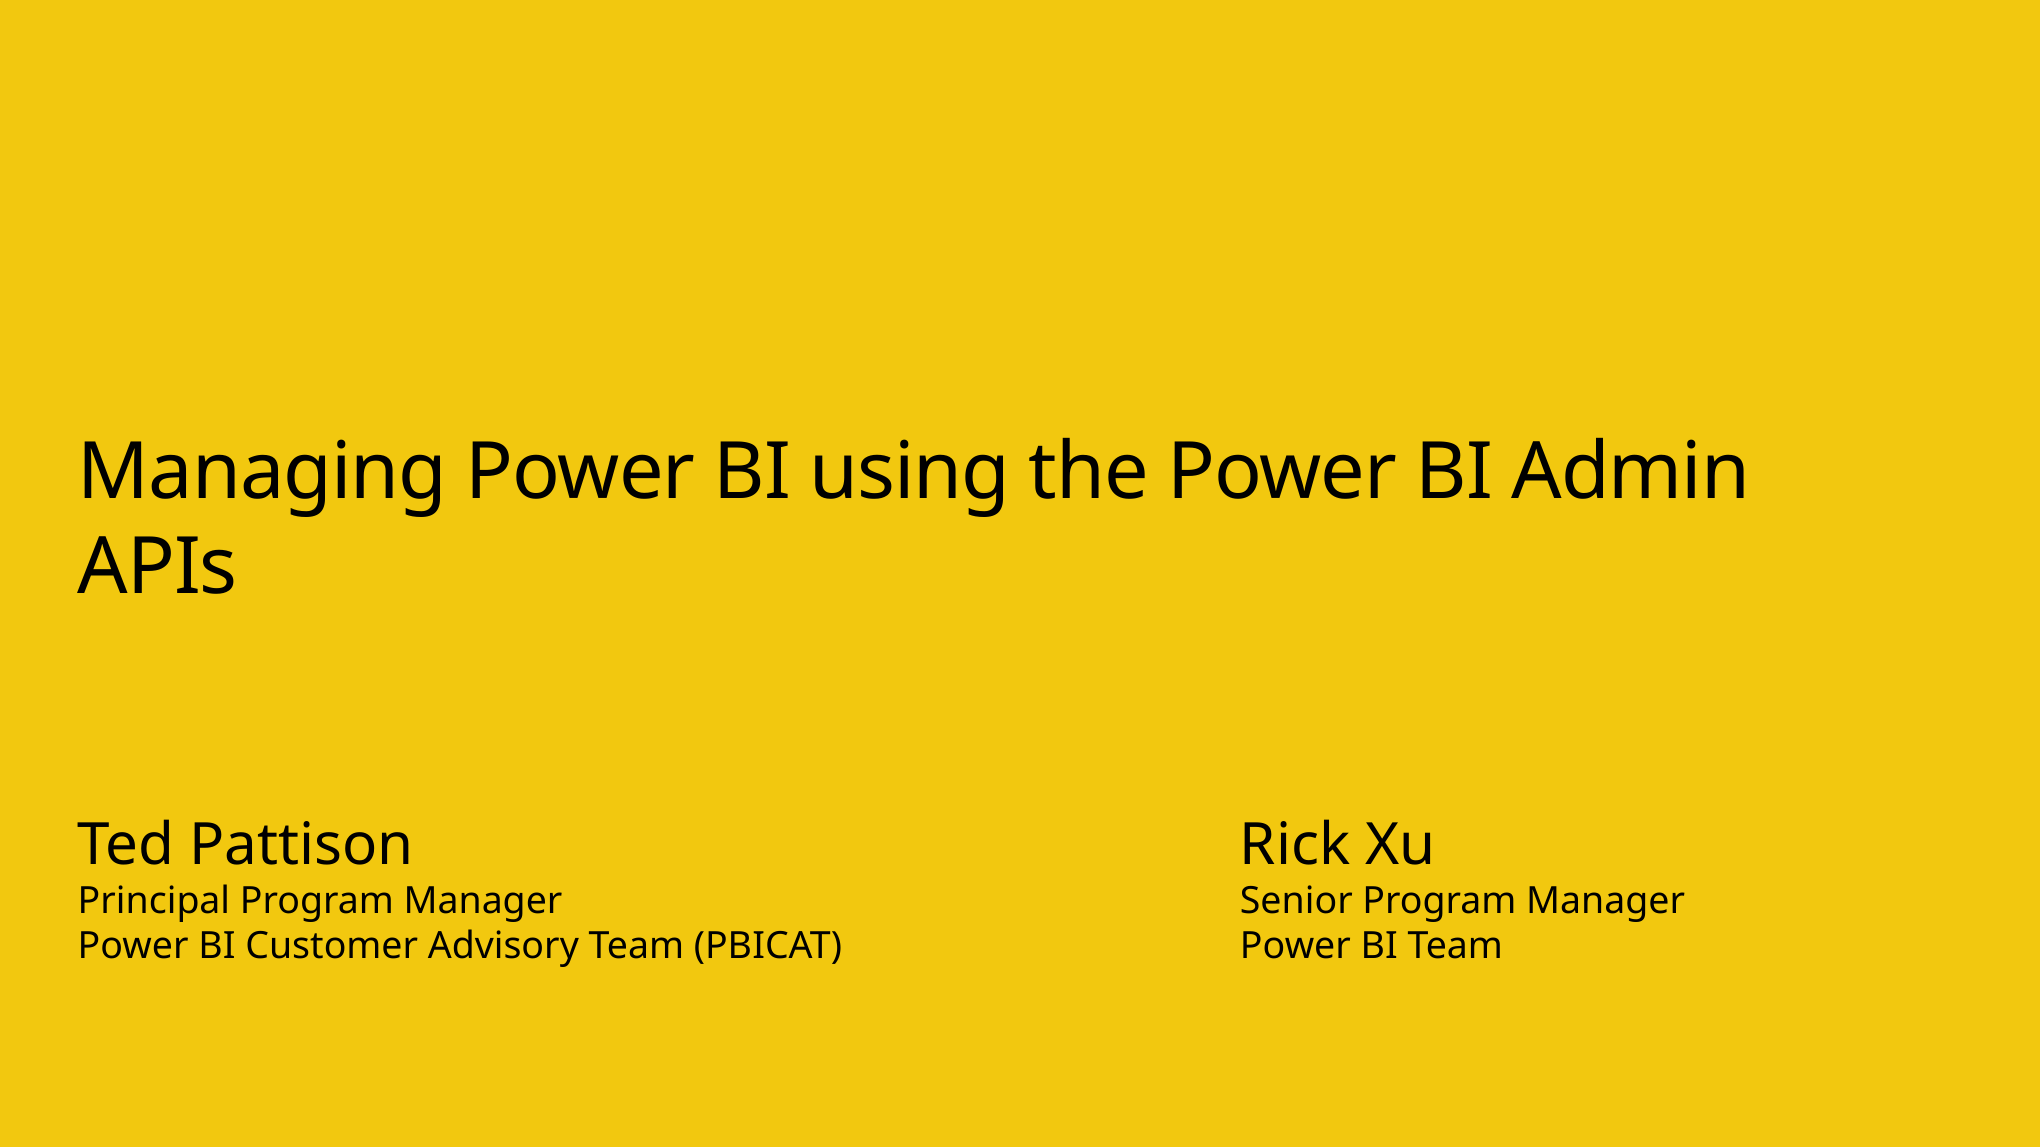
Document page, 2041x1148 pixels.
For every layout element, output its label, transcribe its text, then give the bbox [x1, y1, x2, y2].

text_box Ted Pattison Principal Program Manager Power BI Customer Advisory Team (PBICAT) [77, 806, 844, 967]
title Managing Power BI using the Power BI Admin APIs [77, 513, 1892, 640]
list Rick Xu Senior Program Manager Power BI Team [1239, 806, 2007, 968]
